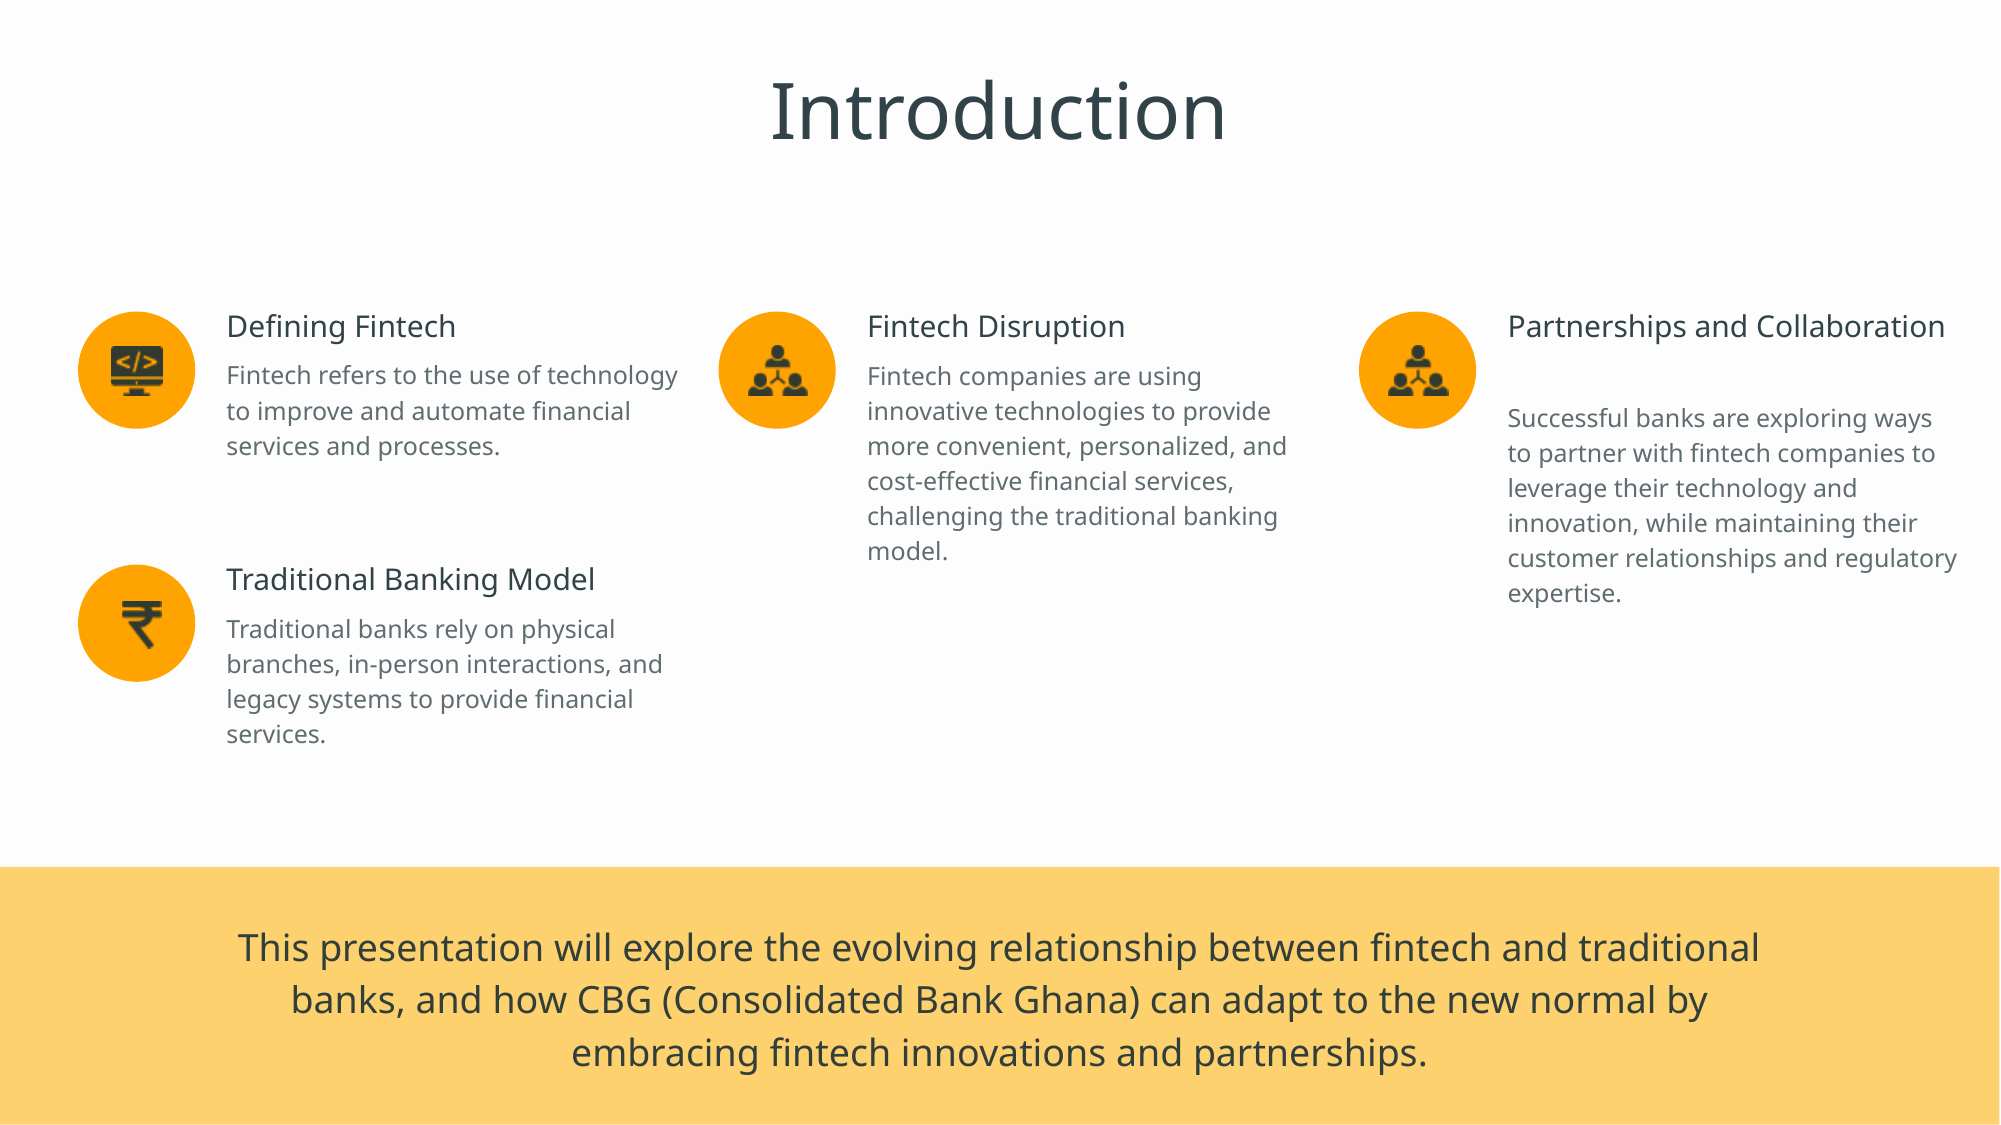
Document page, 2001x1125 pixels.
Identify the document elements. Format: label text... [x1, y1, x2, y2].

text_box [1358, 311, 1477, 429]
text_box Partnerships and Collaboration [1507, 301, 1963, 386]
picture [121, 601, 162, 650]
text_box Fintech Disruption [866, 301, 1323, 344]
picture [110, 346, 164, 396]
text_box Fintech refers to the use of technology to improve and automate financial services and processes. [226, 355, 682, 495]
text_box Traditional Banking Model [226, 554, 682, 597]
picture [1388, 345, 1449, 396]
text_box Introduction [0, 62, 2000, 155]
text_box [78, 564, 196, 682]
text_box [0, 866, 2000, 1125]
text_box Successful banks are exploring ways to partner with fintech companies to leverage their technology and innovation, while maintaining their customer relationships and regulatory expertise. [1507, 397, 1963, 642]
text_box Defining Fintech [226, 301, 682, 344]
text_box [78, 311, 196, 429]
text_box [718, 311, 836, 429]
text_box Traditional banks rely on physical branches, in-person interactions, and legacy systems to provide financial services. [226, 608, 682, 749]
text_box Fintech companies are using innovative technologies to provide more convenient, personalized, and cost-effective financial services, challenging the traditional banking model. [866, 355, 1323, 565]
text_box This presentation will explore the evolving relationship between fintech and traditional banks, and how CBG (Consolidated Bank Ghana) can adapt to the new normal by embracing fintech innovations and partnerships. [228, 916, 1771, 1074]
picture [748, 345, 808, 396]
